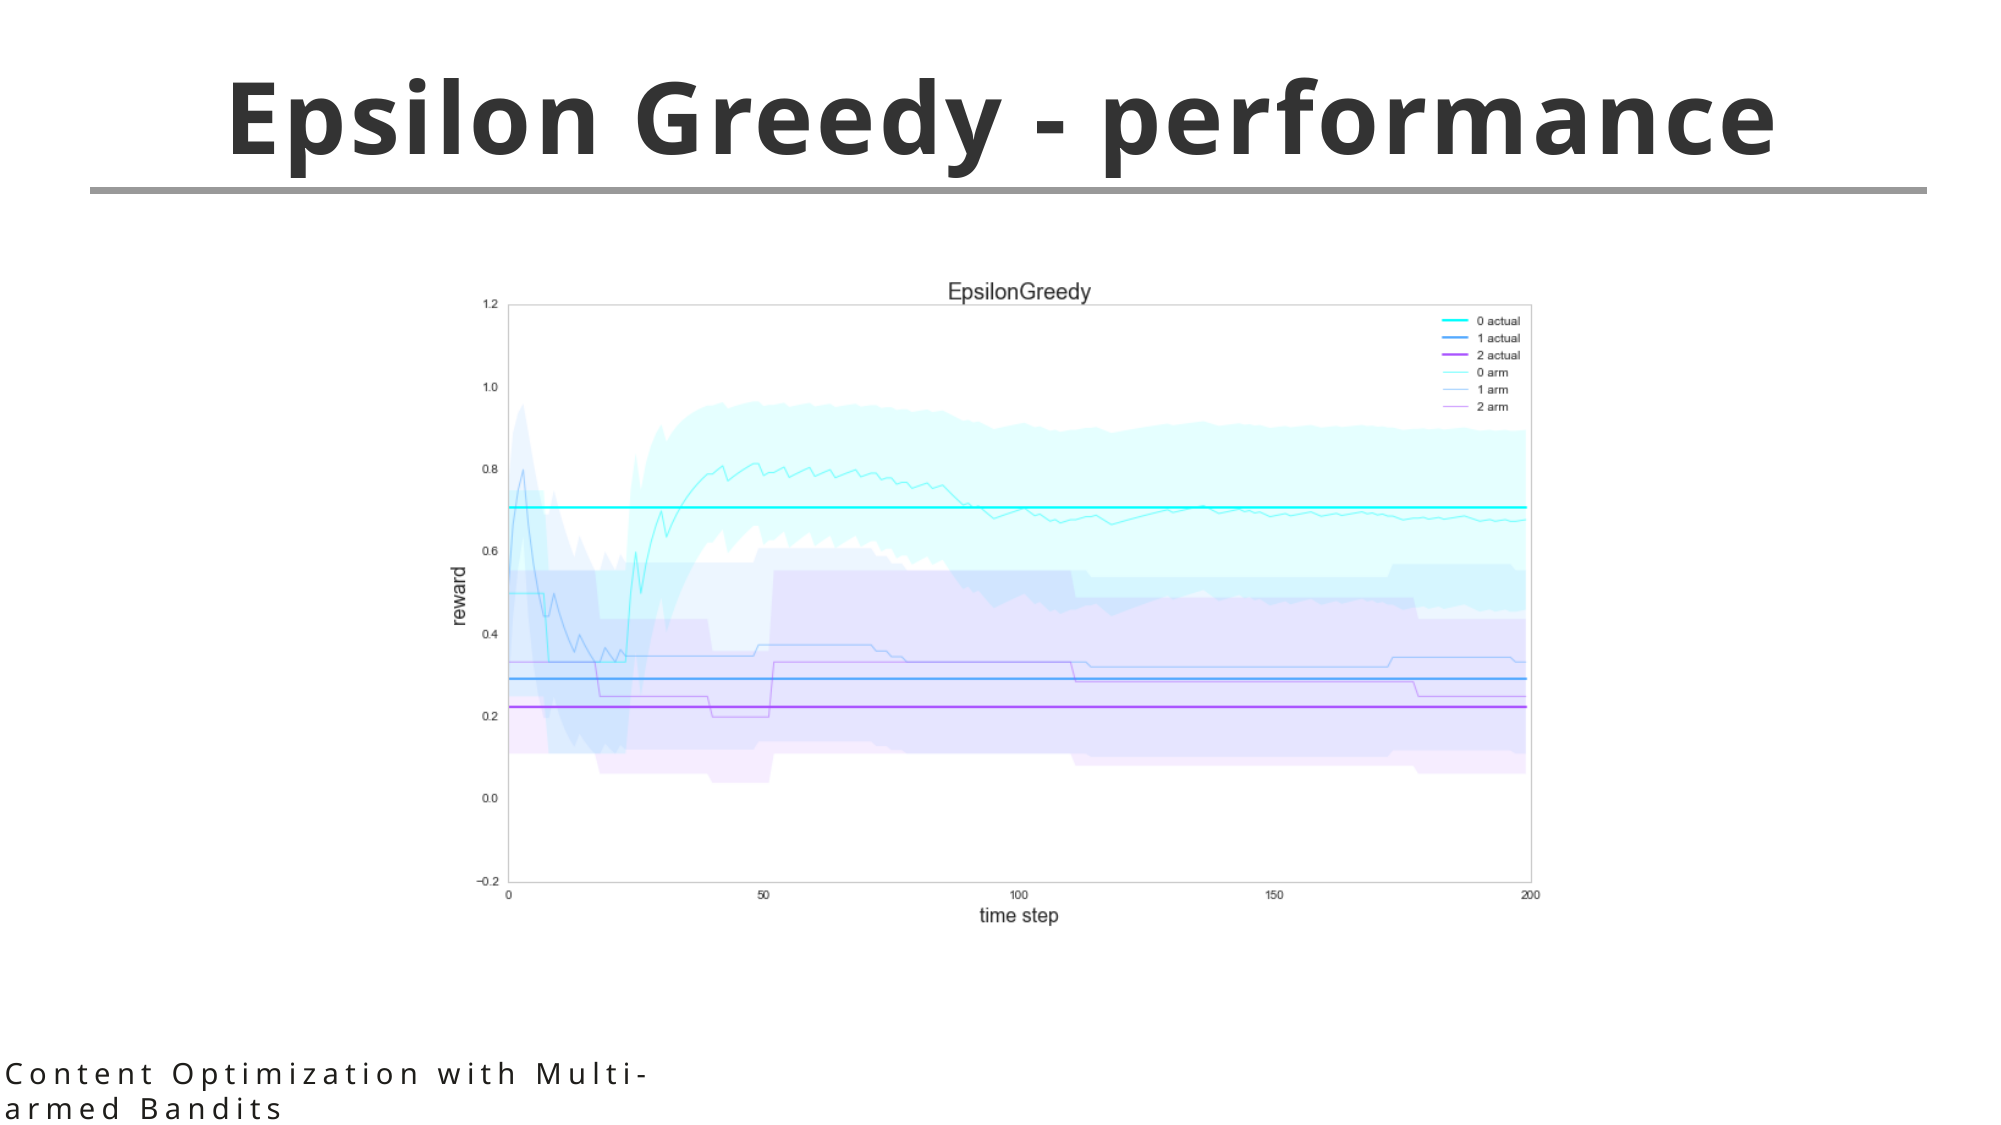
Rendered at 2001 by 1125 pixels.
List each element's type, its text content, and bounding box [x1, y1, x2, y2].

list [343, 231, 1663, 975]
title Epsilon Greedy - performance [113, 39, 1892, 179]
